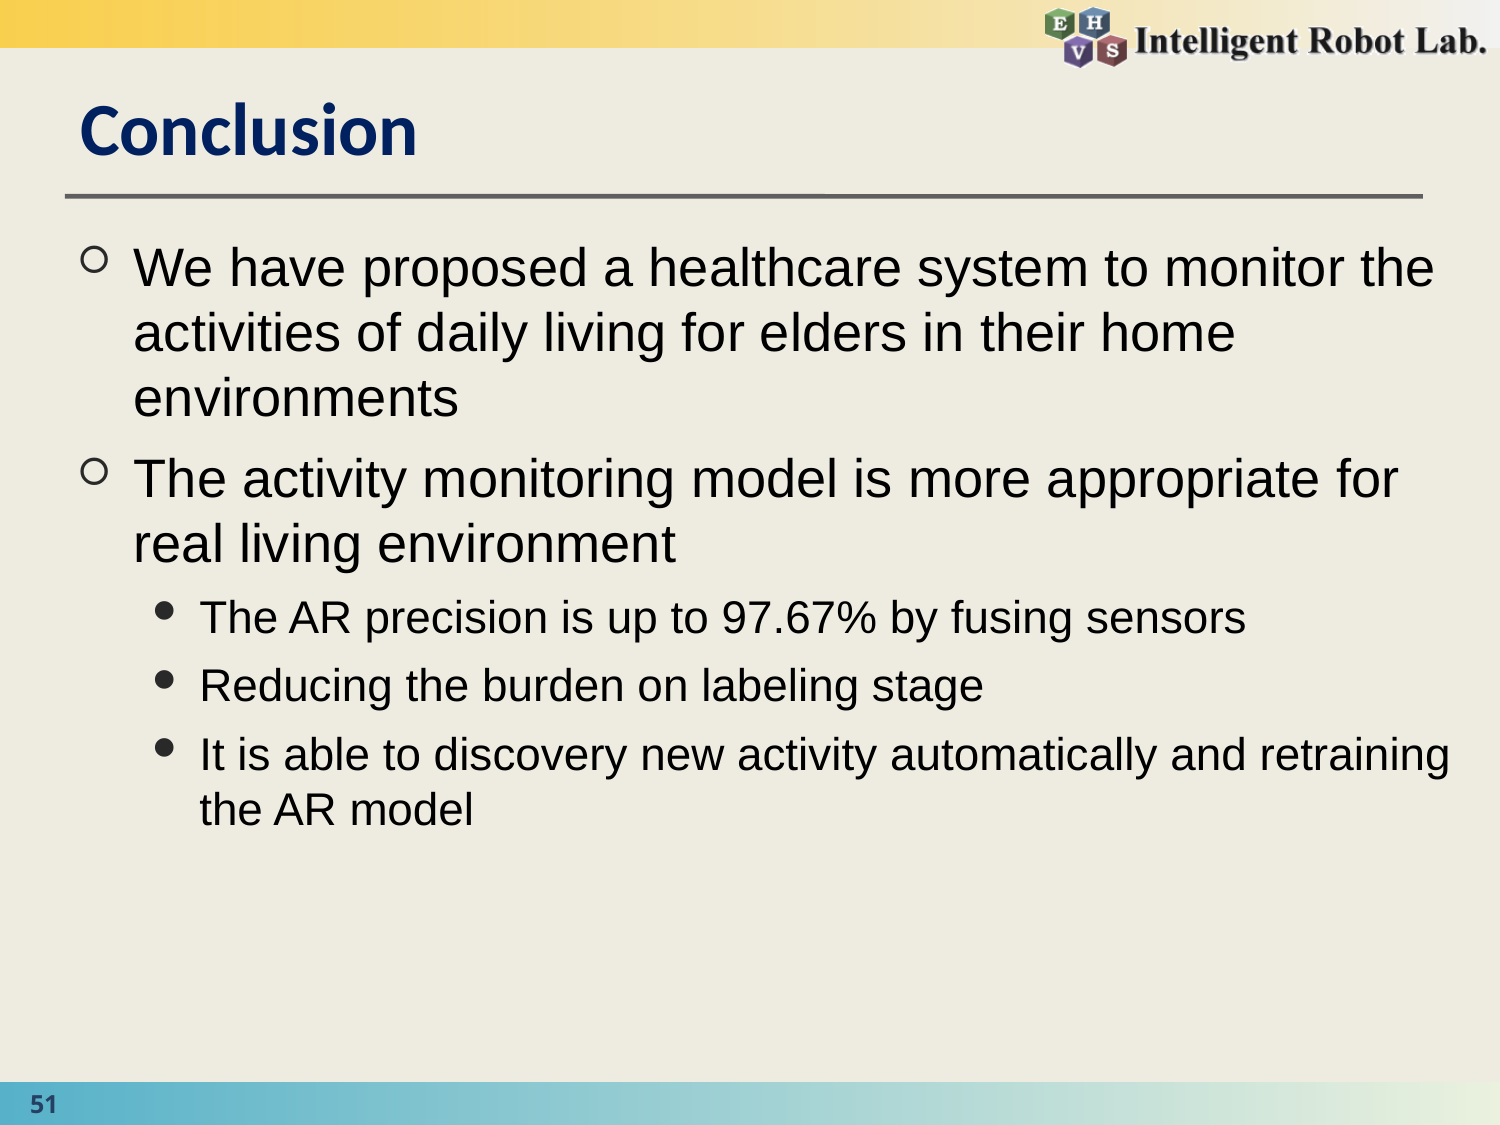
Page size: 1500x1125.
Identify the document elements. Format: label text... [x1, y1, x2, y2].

title Conclusion [64, 66, 1471, 178]
slide_number 51 [0, 1070, 89, 1125]
list We have proposed a healthcare system to monitor the activities of daily living for elders in their home environments The activity monitoring model is more appropriate for real living environment The AR precision is up to 97.67% by fusing sensors Reducing the burden on labeling stage It is able to discovery new activity automatically and retraining the AR model [62, 224, 1471, 1029]
picture [1045, 7, 1489, 68]
